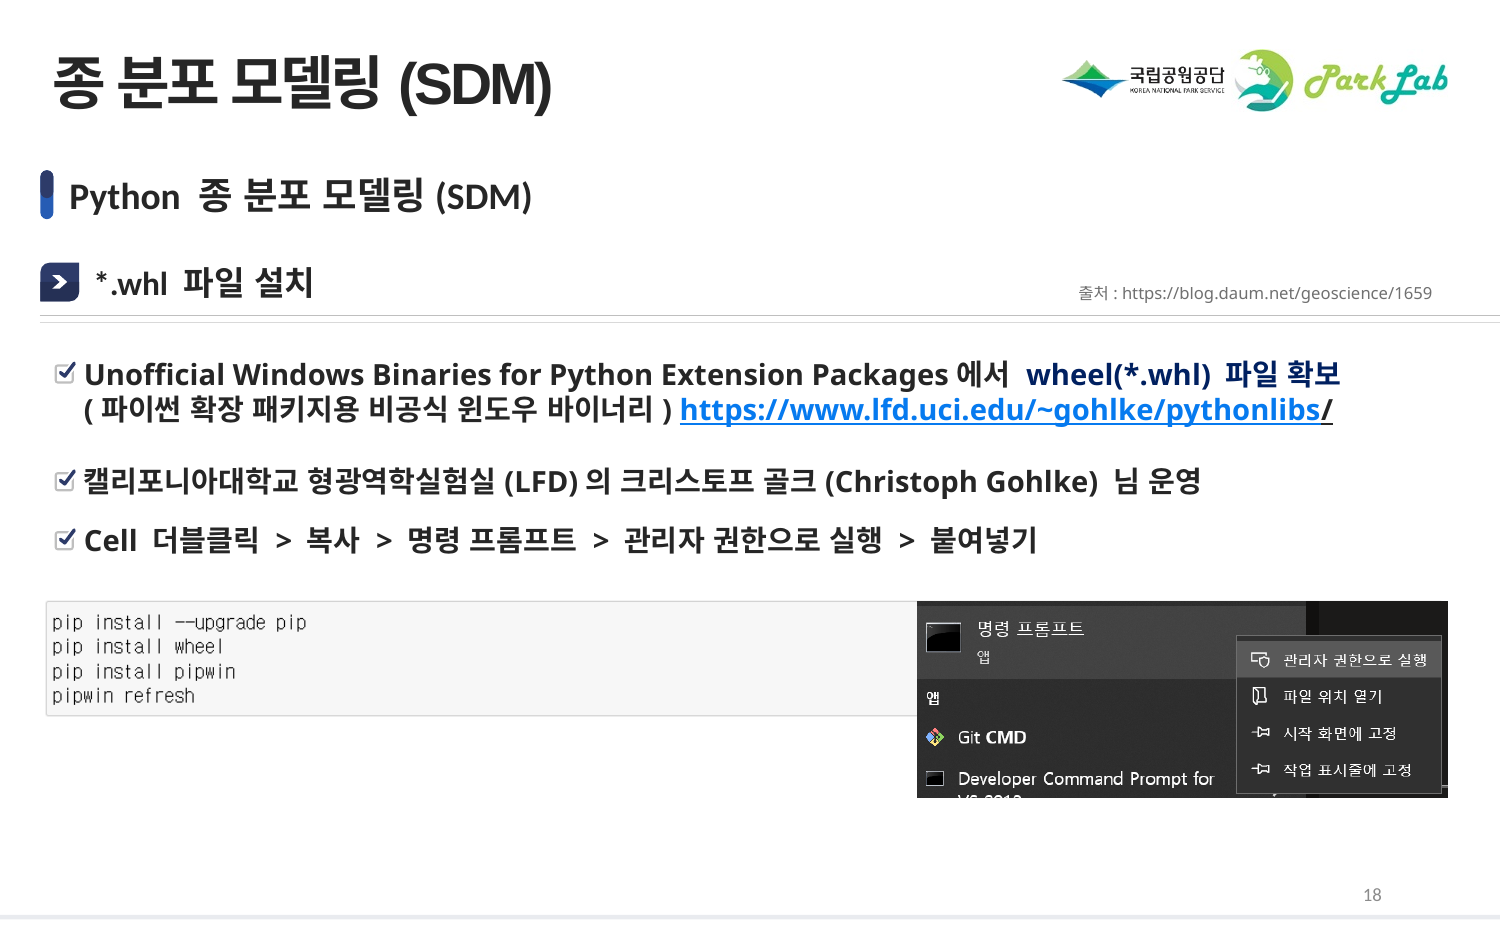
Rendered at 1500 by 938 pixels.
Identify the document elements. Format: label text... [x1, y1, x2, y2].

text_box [54, 351, 1448, 437]
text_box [54, 514, 1448, 566]
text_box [40, 262, 80, 302]
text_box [1059, 49, 1448, 113]
text_box 종 분포 모델링(SDM) [38, 38, 570, 124]
text_box *.whl 파일 설치 [78, 254, 790, 310]
text_box [0, 914, 1500, 921]
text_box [39, 594, 1448, 798]
text_box 출처: https://blog.daum.net/geoscience/1659 [414, 275, 1448, 311]
slide_number 18 [1059, 868, 1397, 919]
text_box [54, 455, 1448, 507]
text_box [40, 164, 549, 225]
